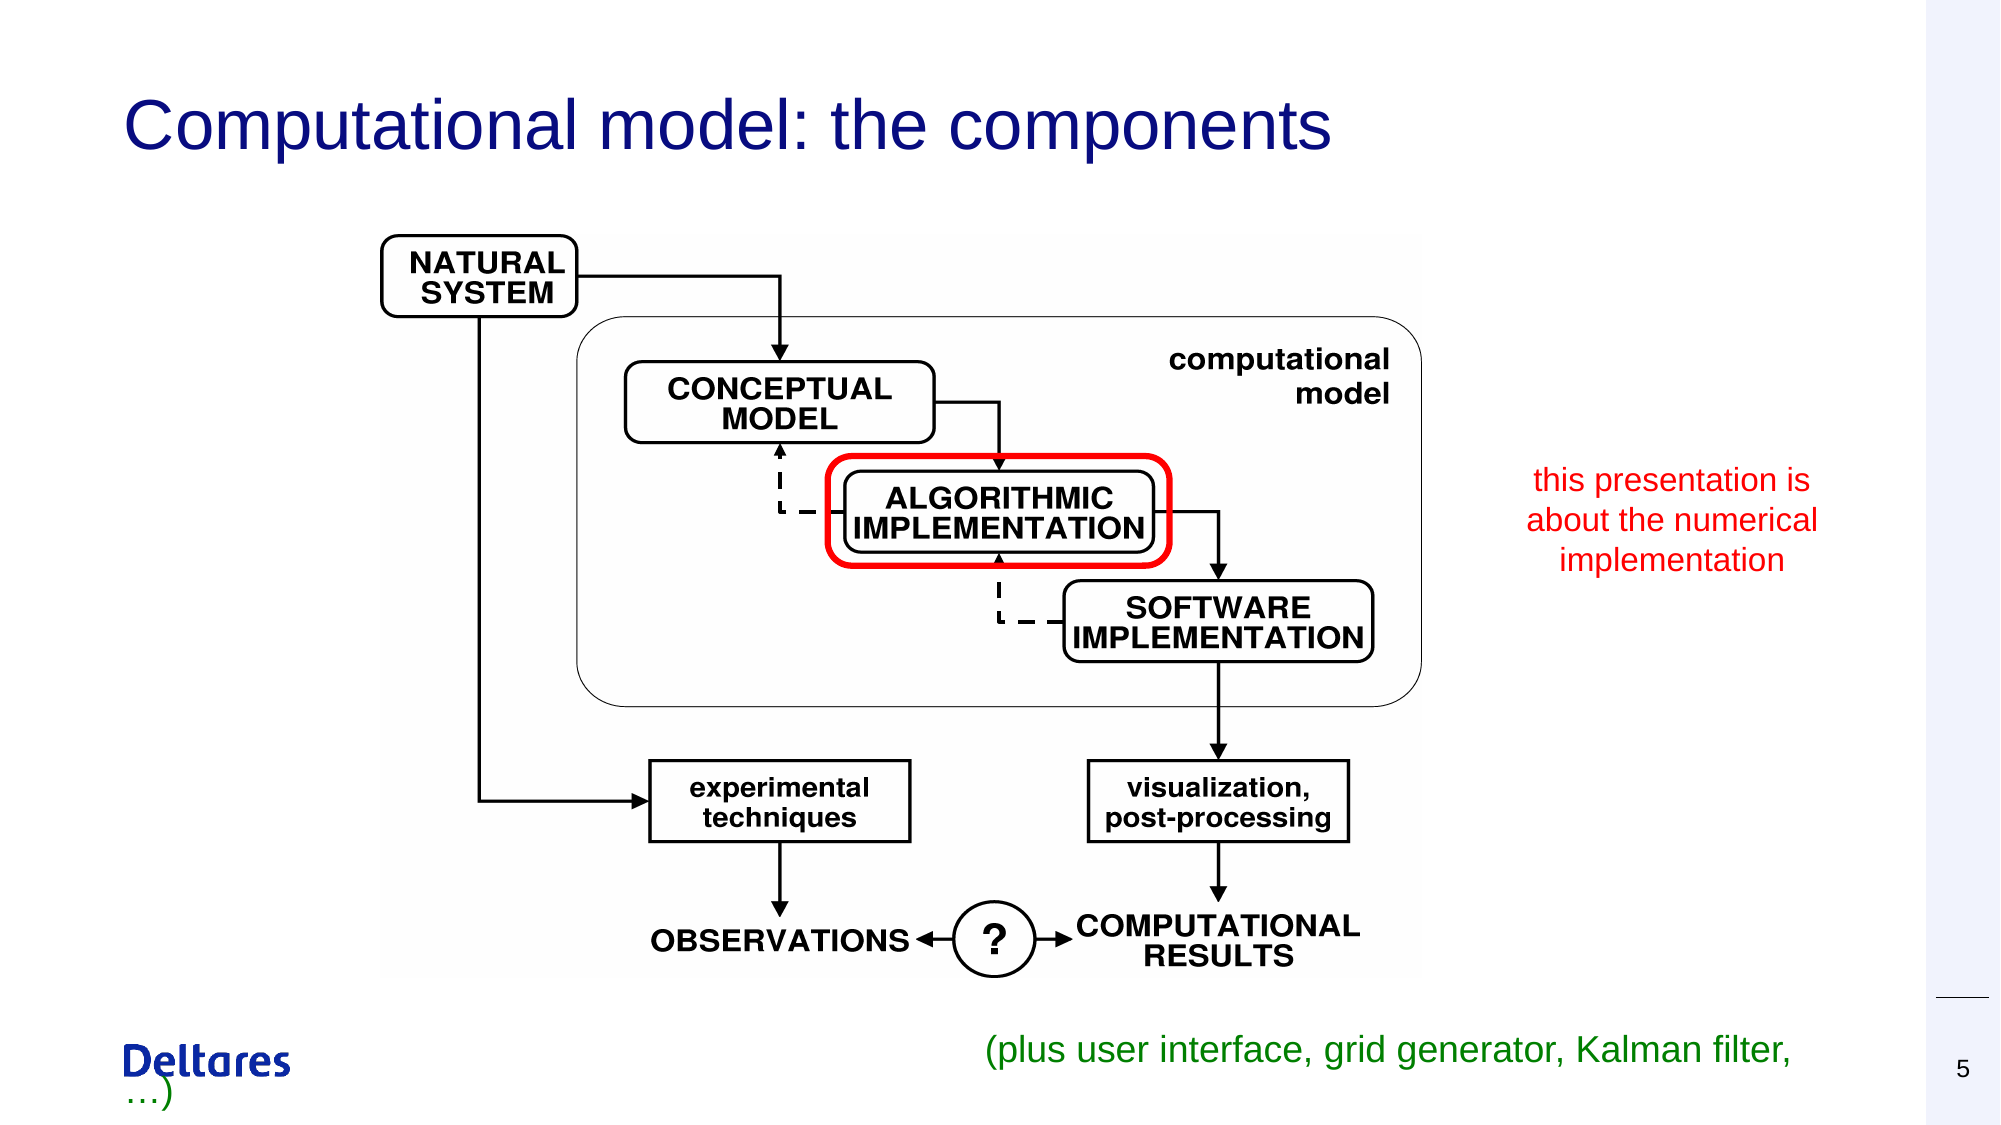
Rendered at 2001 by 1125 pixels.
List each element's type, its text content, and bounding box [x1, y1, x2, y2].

text_box this presentation is about the numerical implementation [1498, 451, 1847, 586]
picture [108, 1028, 304, 1092]
slide_number 5 [1926, 1052, 2000, 1083]
picture [380, 234, 1422, 978]
list (plus user interface, grid generator, Kalman filter, …) [123, 290, 1849, 1083]
title Computational model: the components [123, 88, 1850, 243]
